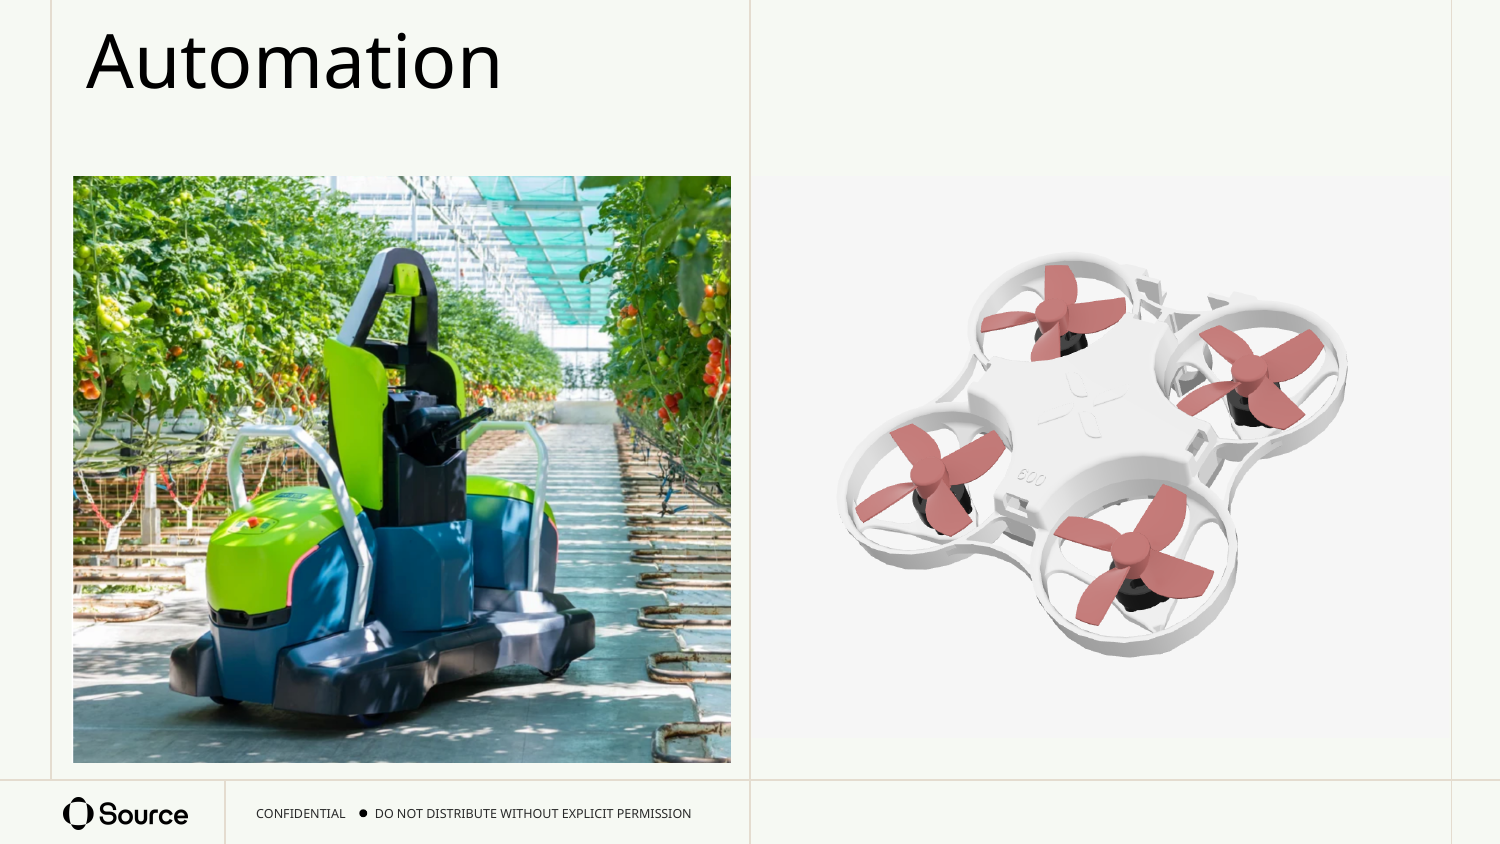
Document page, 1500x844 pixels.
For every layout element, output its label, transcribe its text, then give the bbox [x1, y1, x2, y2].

picture [71, 176, 732, 763]
picture [751, 176, 1450, 738]
title Automation [71, 16, 731, 175]
picture [63, 797, 188, 830]
